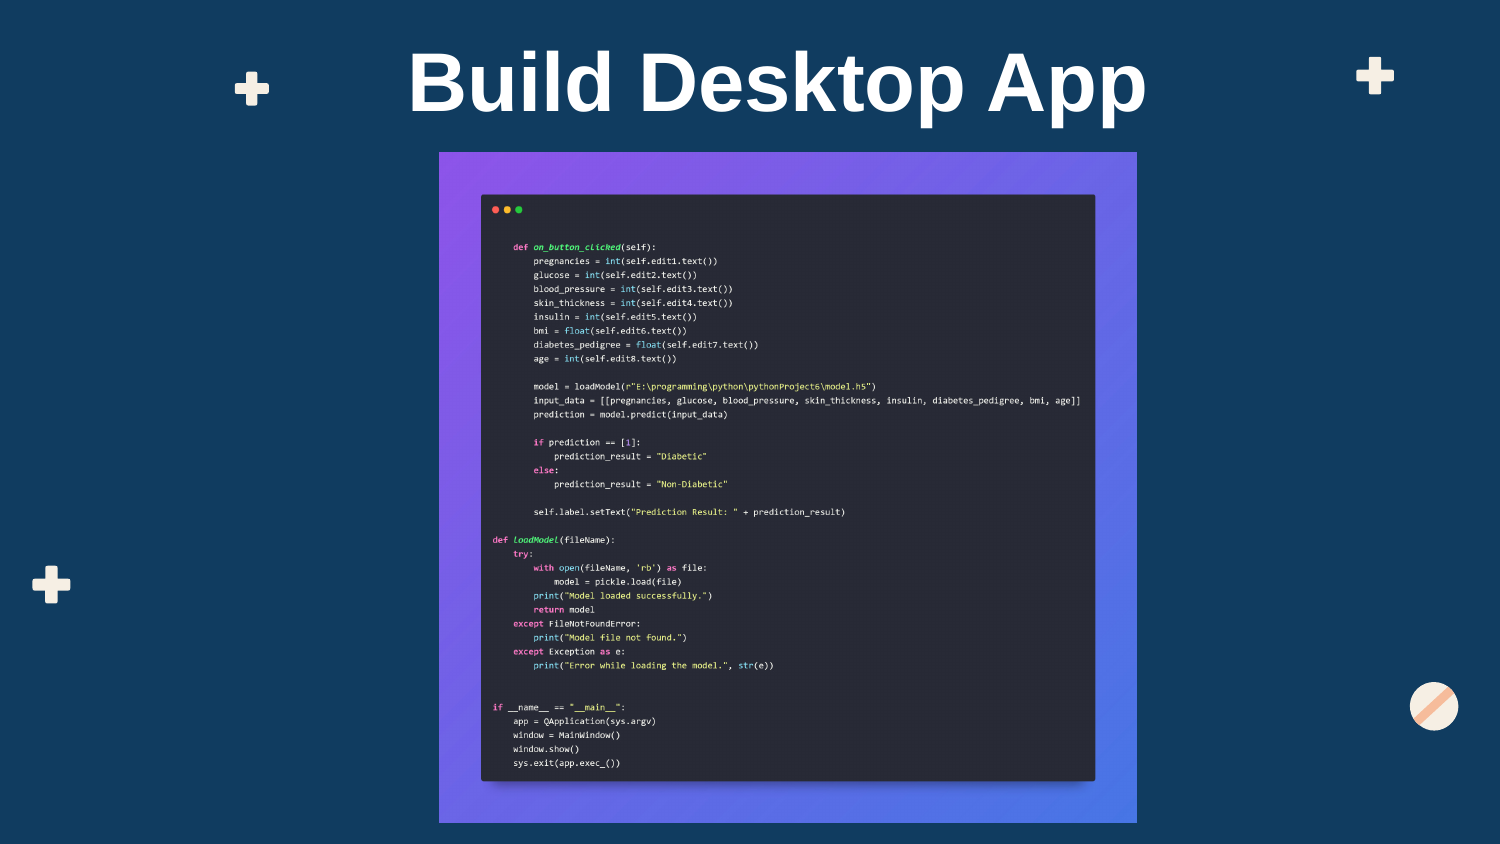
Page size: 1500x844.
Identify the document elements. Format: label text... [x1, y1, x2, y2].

text_box Build Desktop App [192, 20, 1364, 136]
picture [438, 152, 1137, 824]
